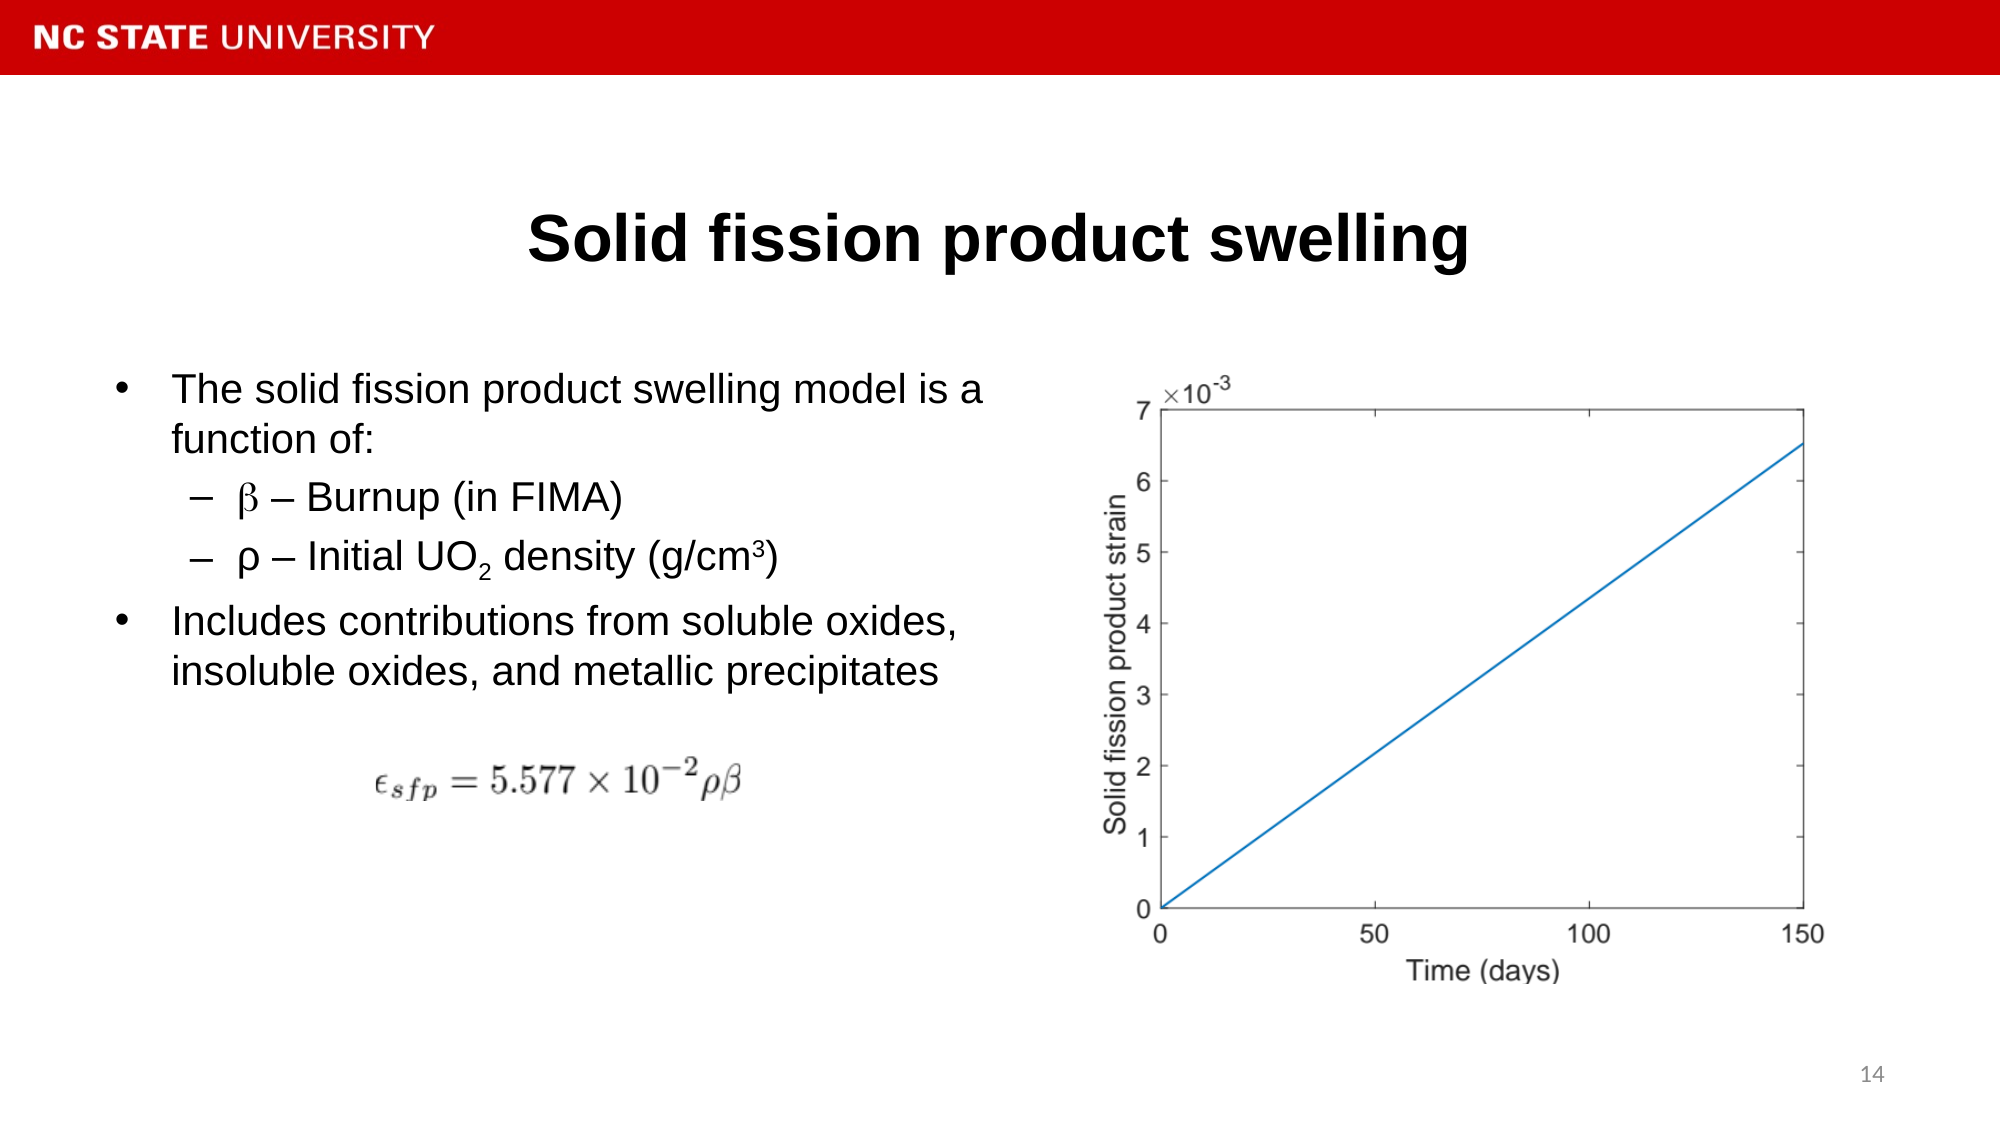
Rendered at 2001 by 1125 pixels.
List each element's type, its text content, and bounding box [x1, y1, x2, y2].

list The solid fission product swelling model is a function of: b – Burnup (in FIMA) ρ – Initial UO2 density (g/cm3) Includes contributions from soluble oxides, insoluble oxides, and metallic precipitates [99, 354, 1017, 1005]
picture [0, 0, 2000, 75]
title Solid fission product swelling [99, 147, 1900, 323]
picture [375, 754, 741, 802]
picture [1052, 363, 1881, 985]
slide_number 14 [1433, 1042, 1900, 1103]
